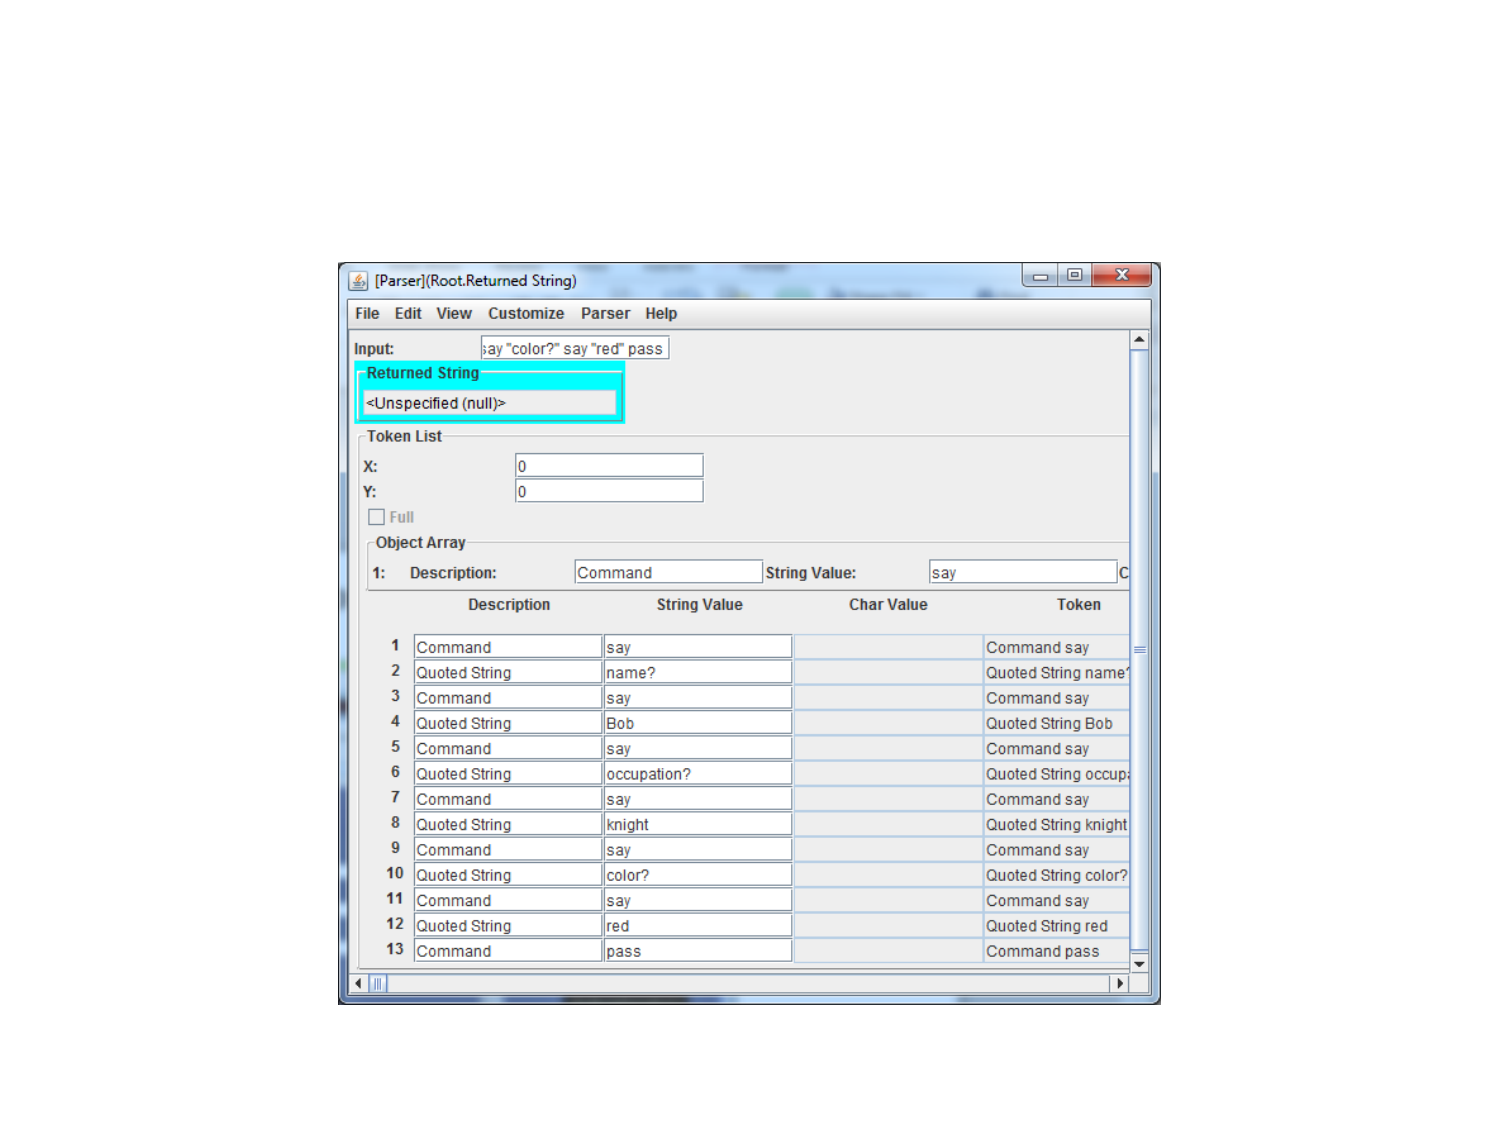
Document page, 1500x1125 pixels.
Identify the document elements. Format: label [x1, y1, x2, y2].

list [338, 262, 1162, 1006]
